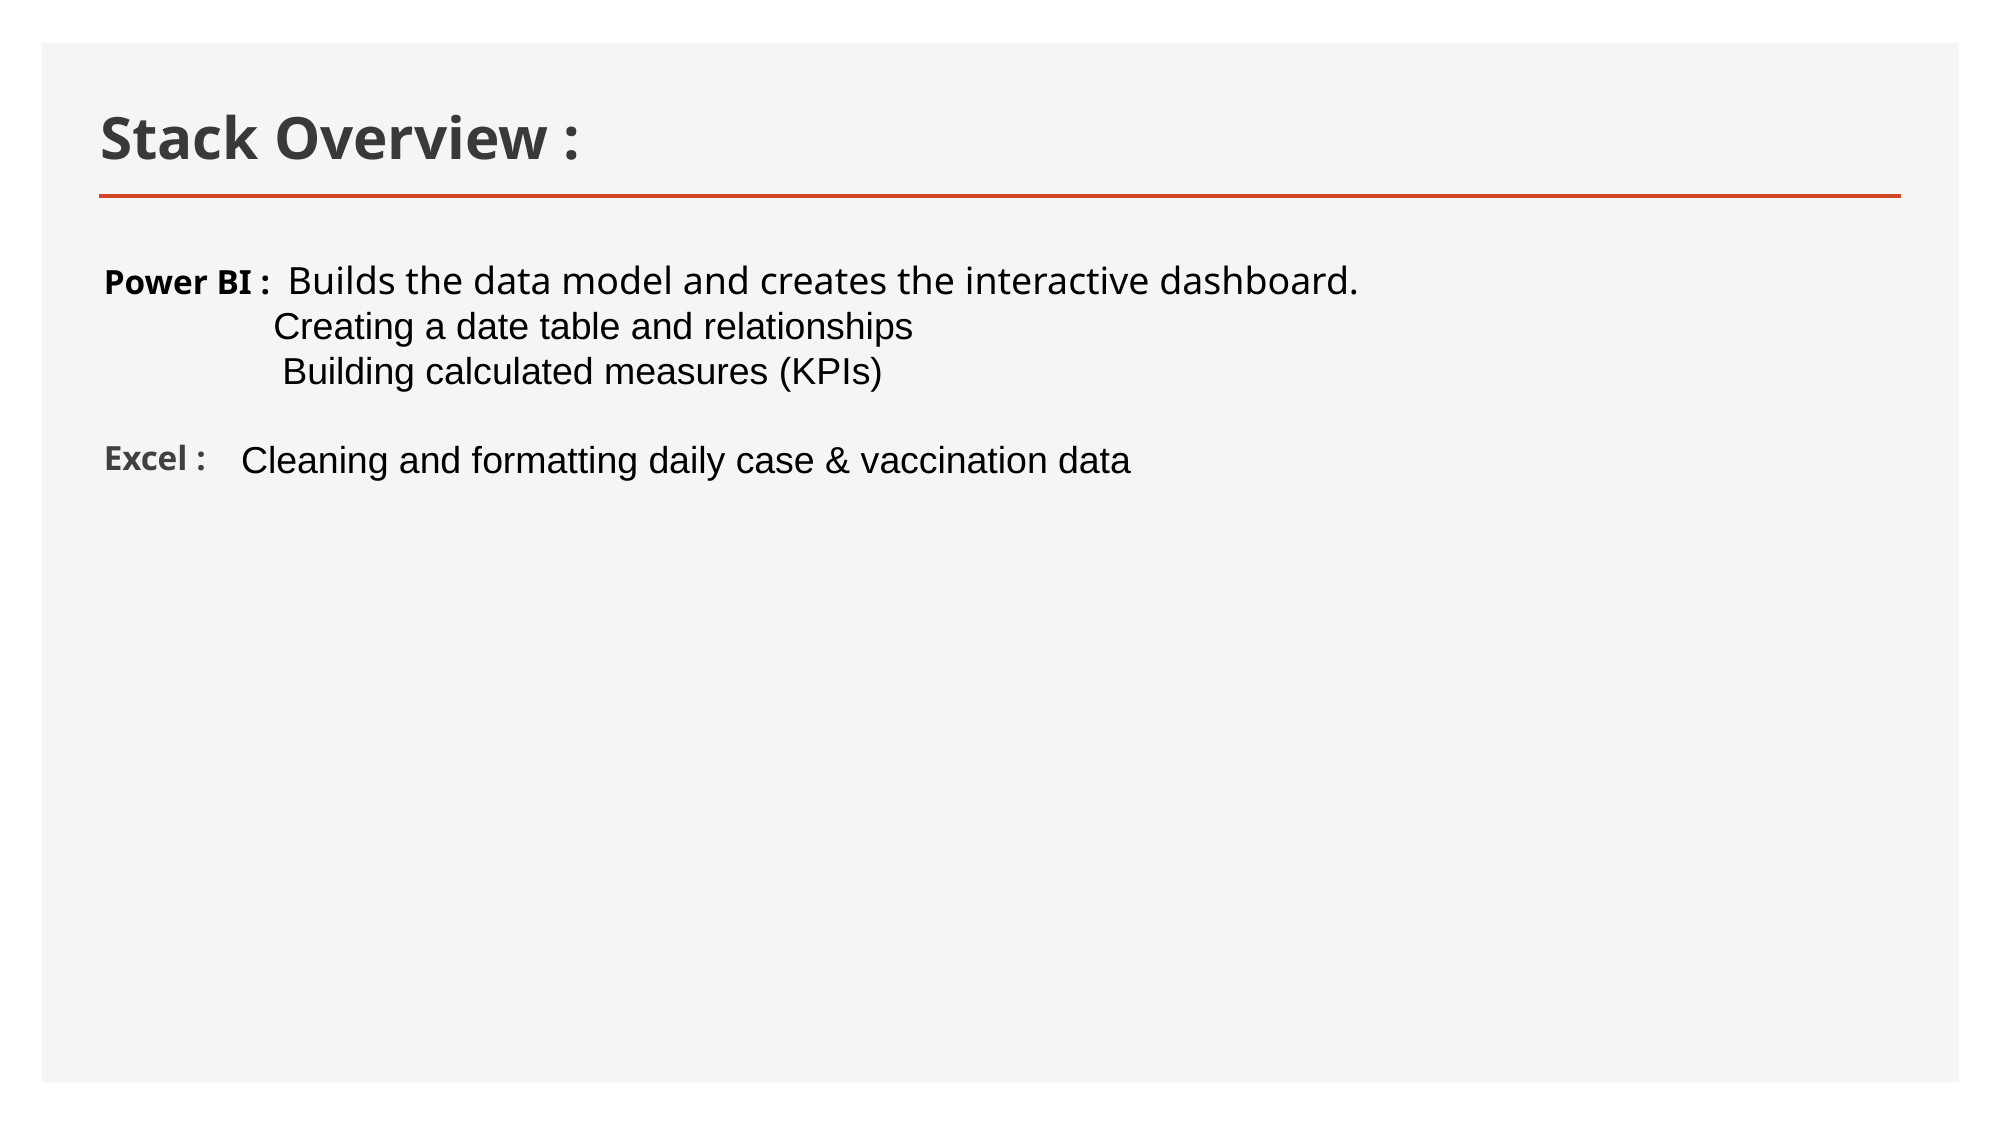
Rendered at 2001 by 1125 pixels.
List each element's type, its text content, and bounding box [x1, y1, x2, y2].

text_box Power BI : Builds the data model and creates the interactive dashboard. Creating a date table and relationships Building calculated measures (KPIs) Excel : [88, 250, 1931, 842]
title Stack Overview : [85, 73, 1214, 179]
text_box Cleaning and formatting daily case & vaccination data [226, 428, 1147, 488]
